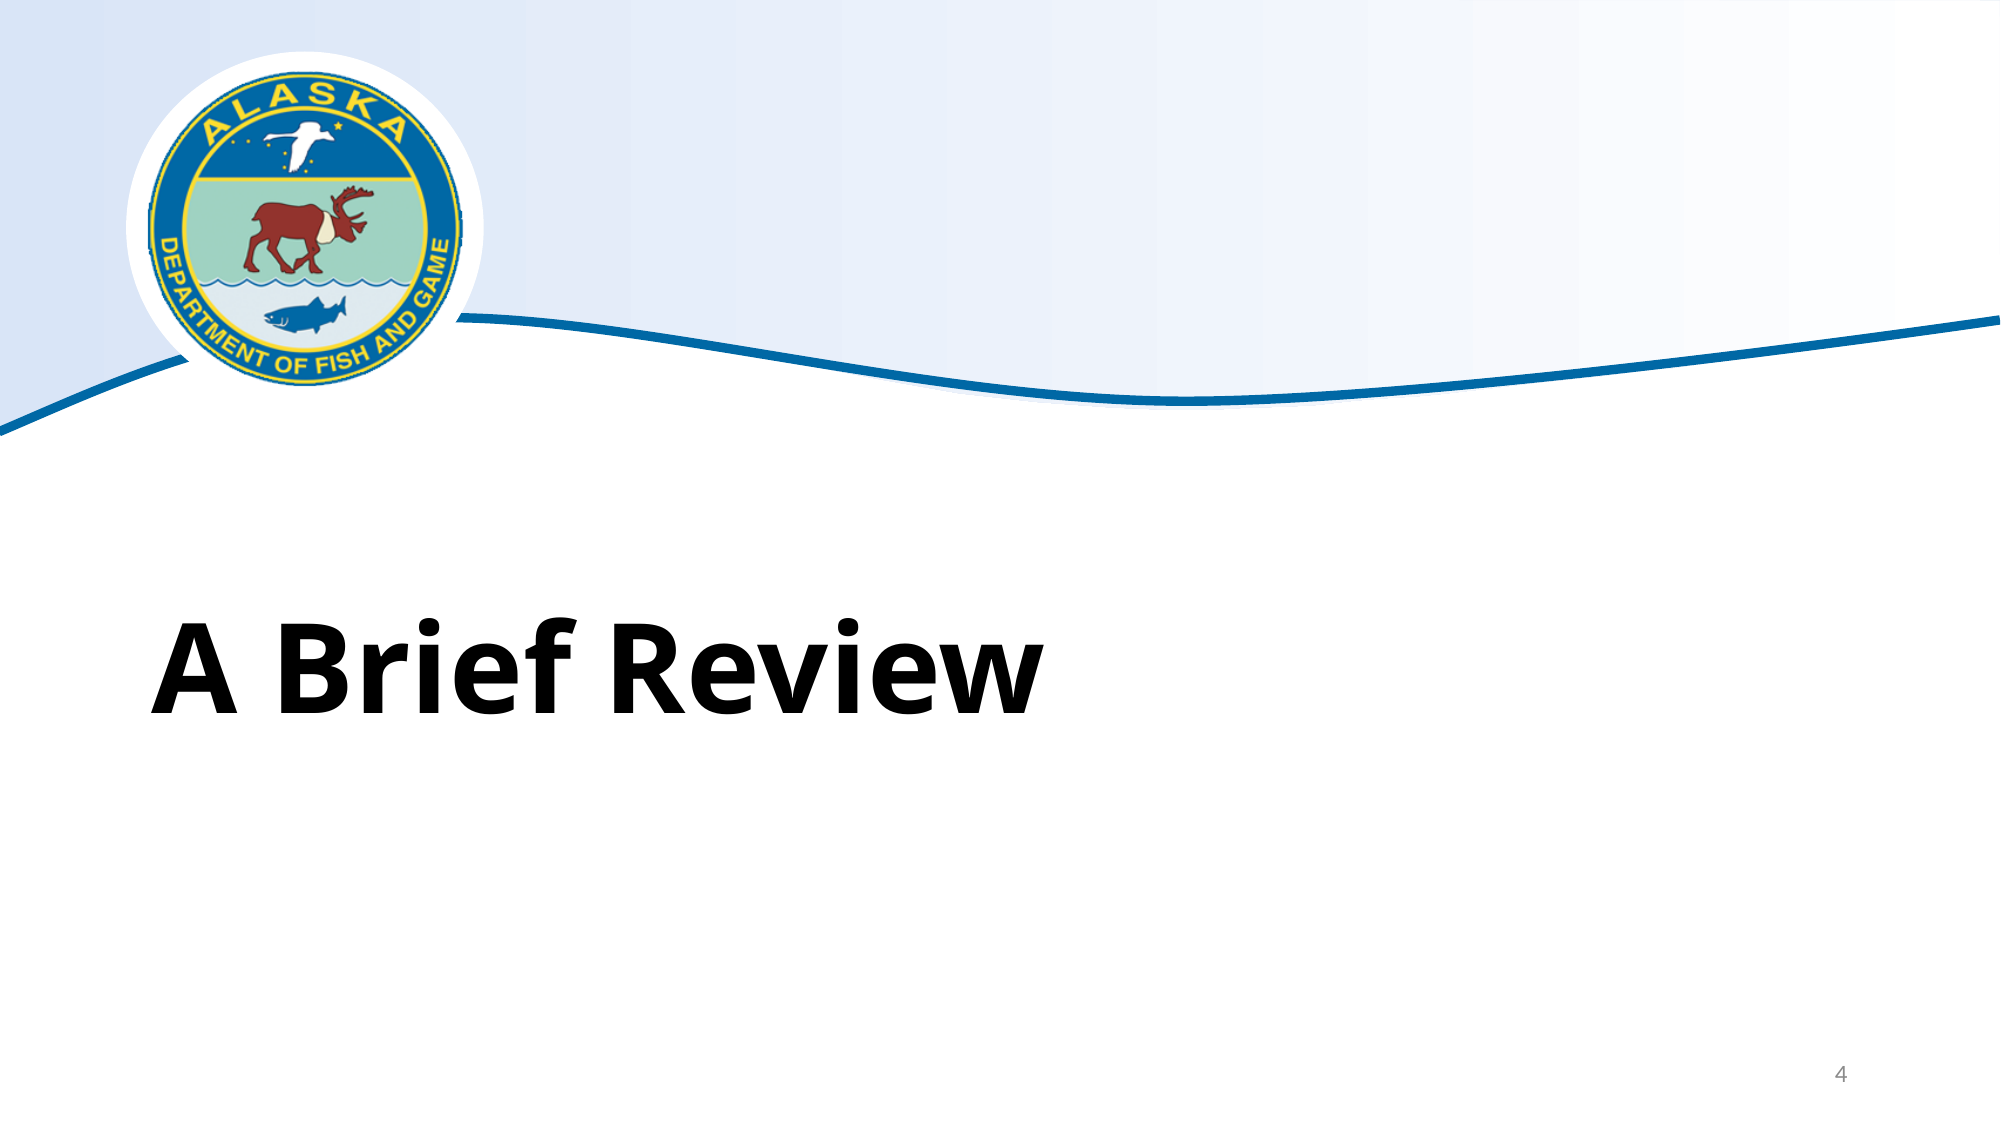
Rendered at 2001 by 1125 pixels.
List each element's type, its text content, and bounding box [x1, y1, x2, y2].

picture [0, 51, 610, 404]
title A Brief Review [136, 280, 1862, 749]
slide_number 4 [1412, 1042, 1863, 1103]
